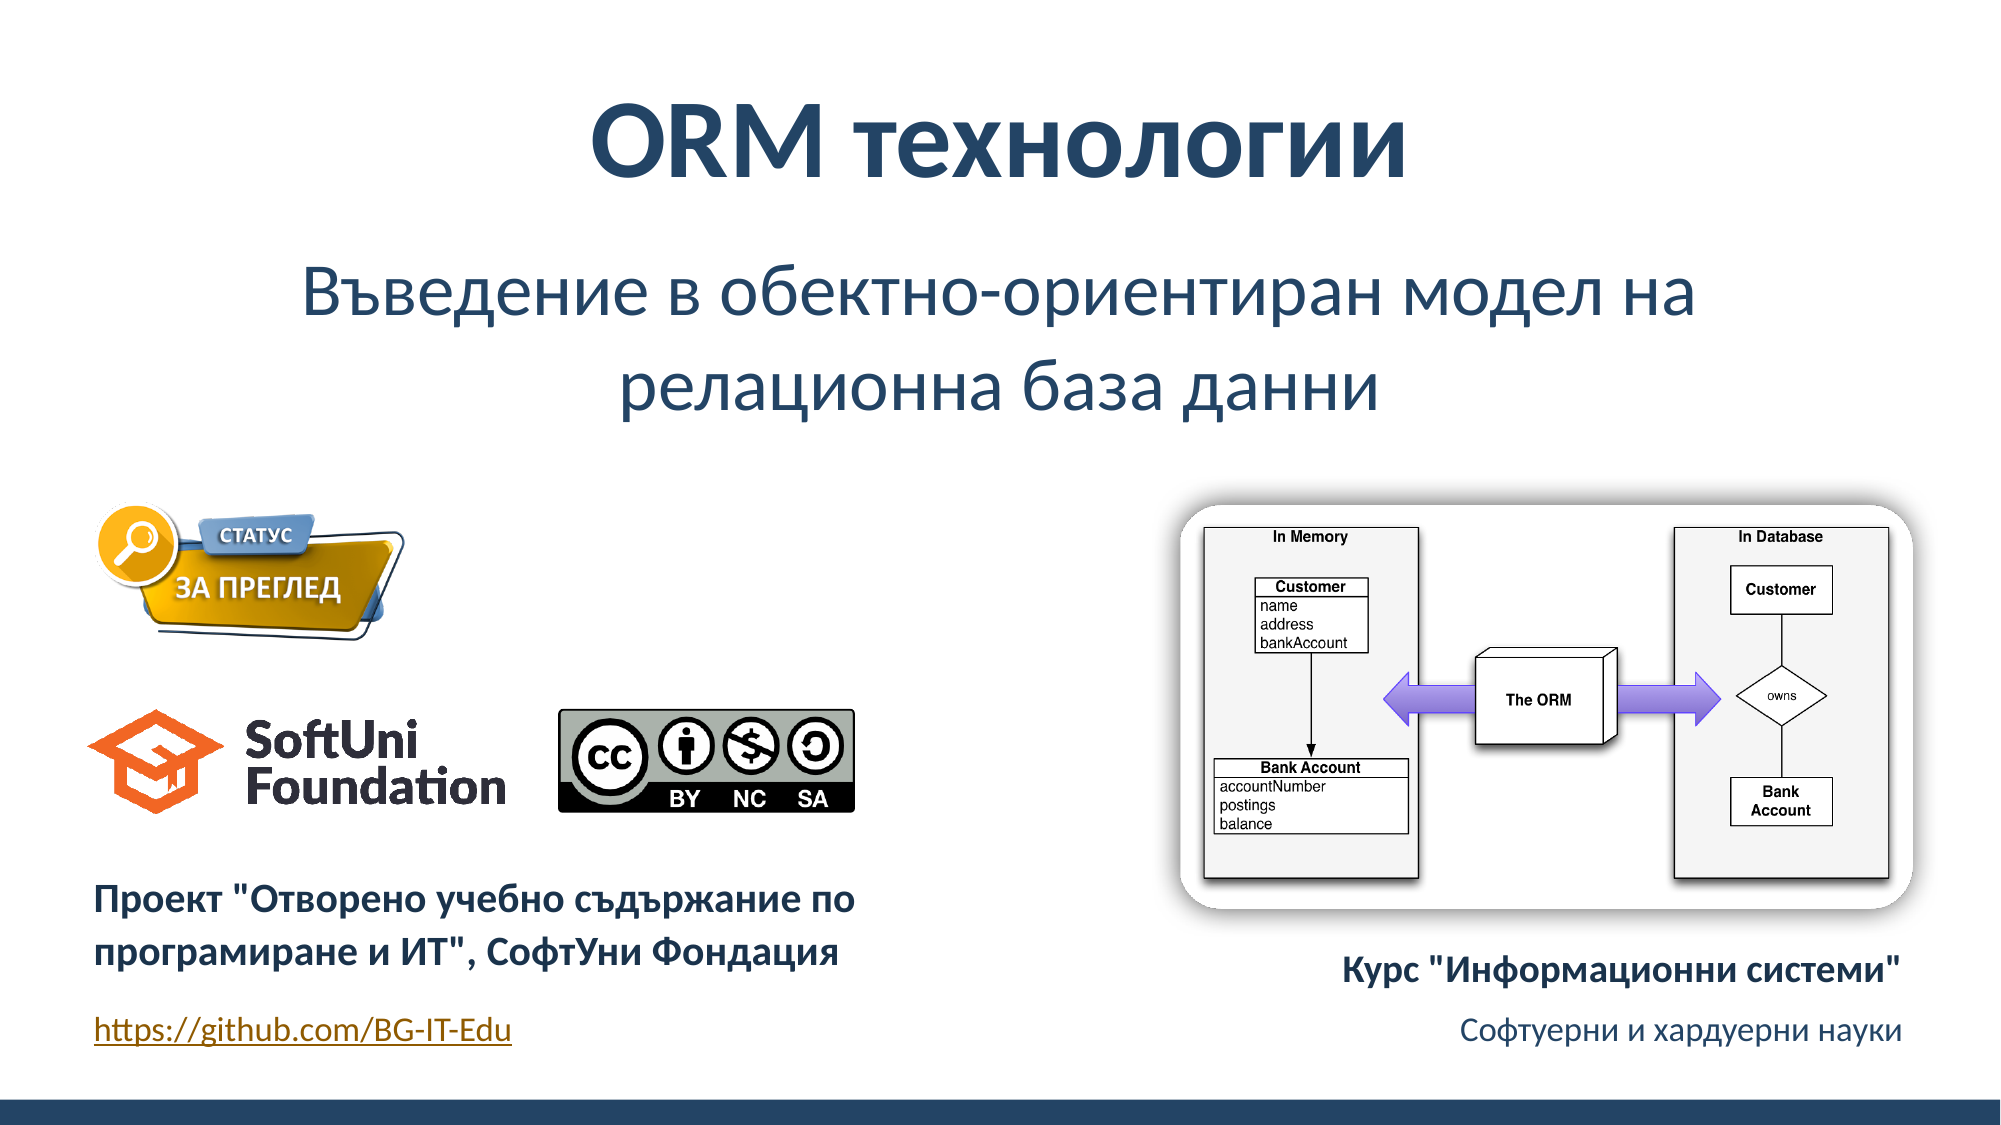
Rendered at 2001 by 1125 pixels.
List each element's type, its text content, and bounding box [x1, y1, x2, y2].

picture [558, 708, 855, 813]
title ORM технологии [91, 52, 1910, 213]
list Софтуерни и хардуерни науки [1048, 998, 1910, 1055]
list Проект "Отворено учебно съдържание по програмиране и ИТ", СофтУни Фондация [87, 861, 868, 981]
picture [93, 500, 406, 642]
picture [1178, 503, 1913, 909]
list https://github.com/BG-IT-Edu [87, 998, 868, 1055]
list Курс "Информационни системи" [1048, 934, 1910, 997]
subtitle Въведение в обектно-ориентиран модел на релационна база данни [91, 230, 1910, 445]
picture [87, 709, 505, 814]
